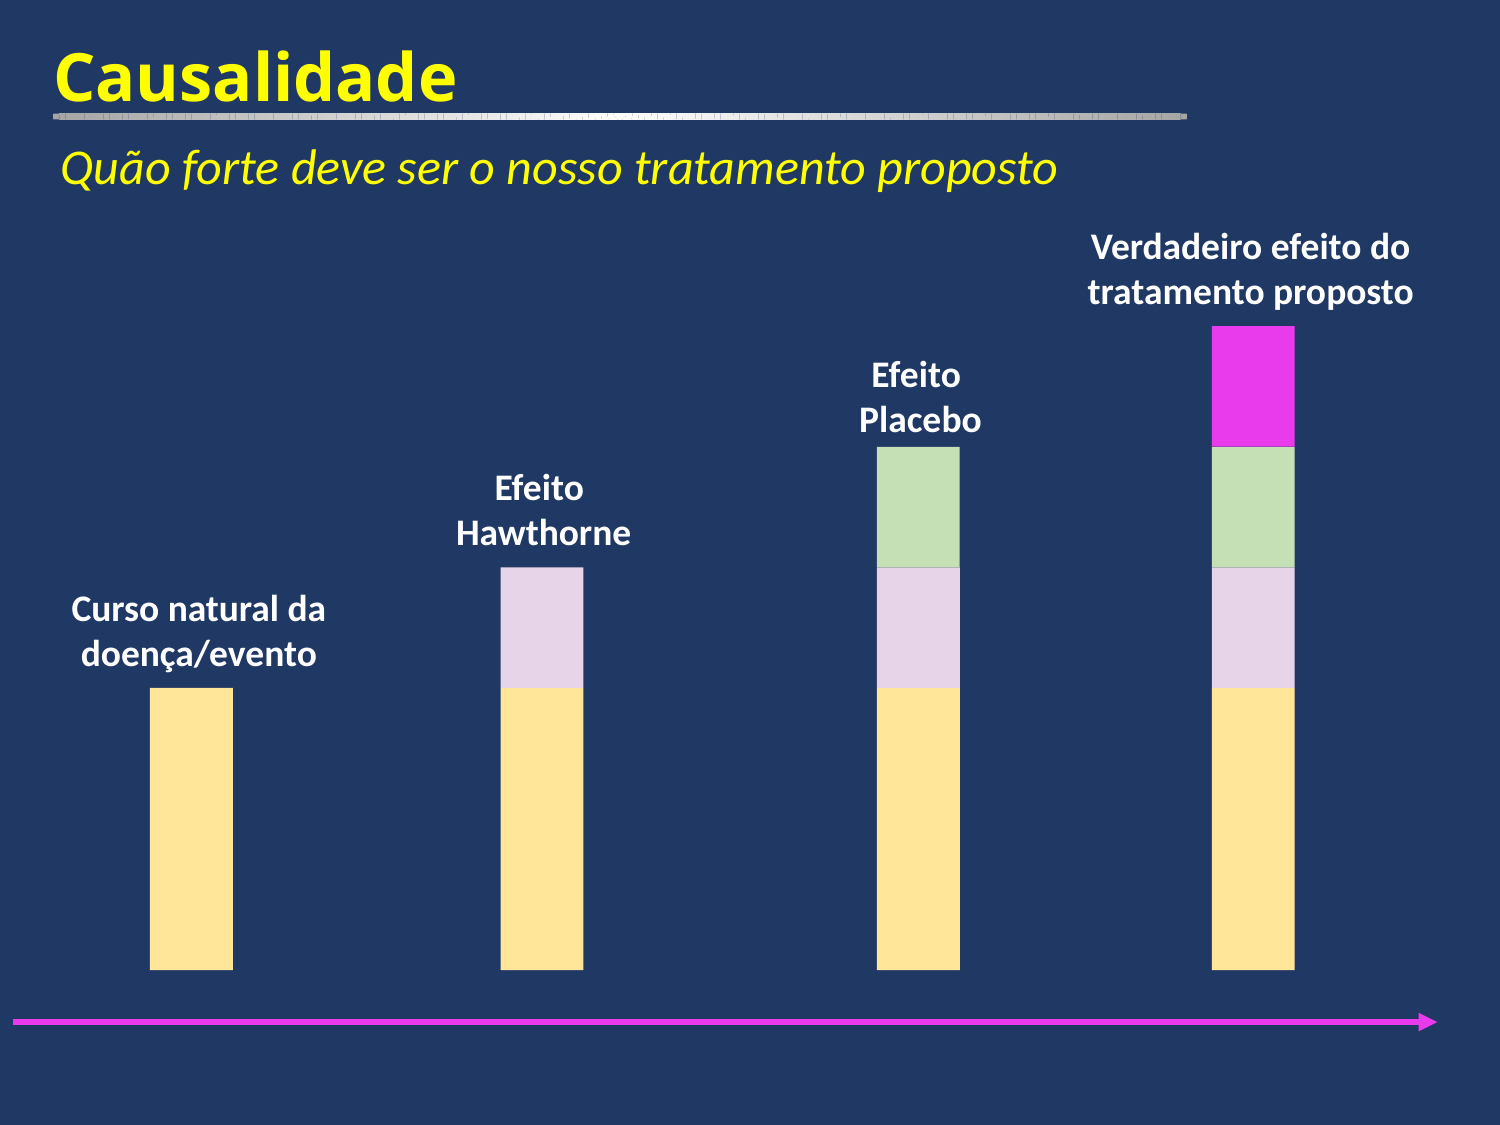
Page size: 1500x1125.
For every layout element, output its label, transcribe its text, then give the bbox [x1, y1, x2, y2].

text_box [876, 447, 961, 568]
text_box Efeito Hawthorne [441, 455, 647, 561]
text_box Causalidade [38, 27, 1498, 240]
text_box Curso natural da doença/evento [53, 576, 346, 682]
text_box Quão forte deve ser o nosso tratamento proposto [45, 126, 1075, 202]
text_box [53, 113, 1187, 120]
text_box [500, 689, 584, 971]
text_box [1211, 689, 1296, 971]
text_box Efeito Placebo [844, 342, 997, 447]
text_box [500, 566, 584, 689]
text_box Verdadeiro efeito do tratamento proposto [1064, 214, 1438, 320]
text_box [876, 568, 961, 689]
text_box [876, 689, 961, 971]
text_box [1211, 448, 1296, 568]
text_box [1211, 568, 1296, 689]
text_box [149, 687, 234, 971]
text_box [1211, 325, 1296, 448]
